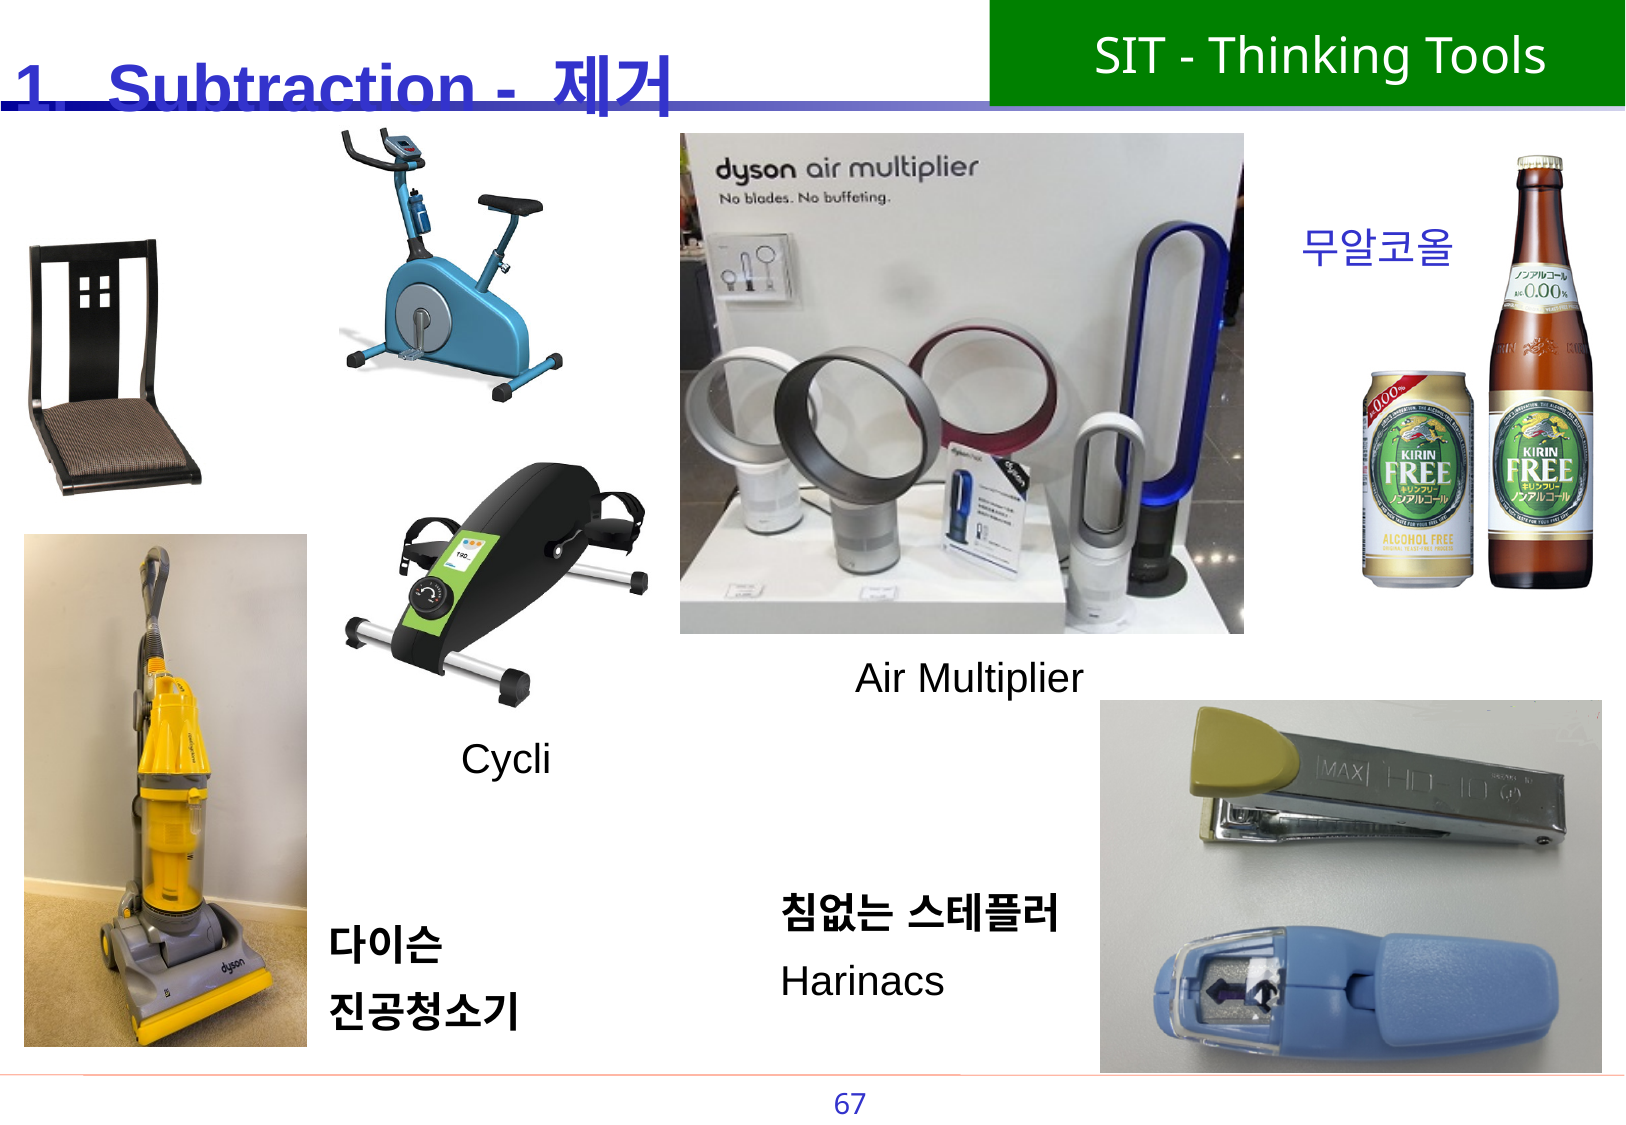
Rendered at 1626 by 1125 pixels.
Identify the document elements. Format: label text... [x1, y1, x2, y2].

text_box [20, 125, 565, 505]
picture [1100, 700, 1602, 1073]
text_box Air Multiplier [840, 643, 1100, 708]
text_box Cycli [446, 731, 567, 790]
text_box 다이슨 진공청소기 [313, 911, 548, 1044]
picture [23, 133, 1244, 1047]
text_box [1249, 145, 1602, 597]
text_box 침없는 스테플러 Harinacs [765, 879, 1095, 1011]
text_box 1. Subtraction - 제거 [0, 0, 945, 90]
